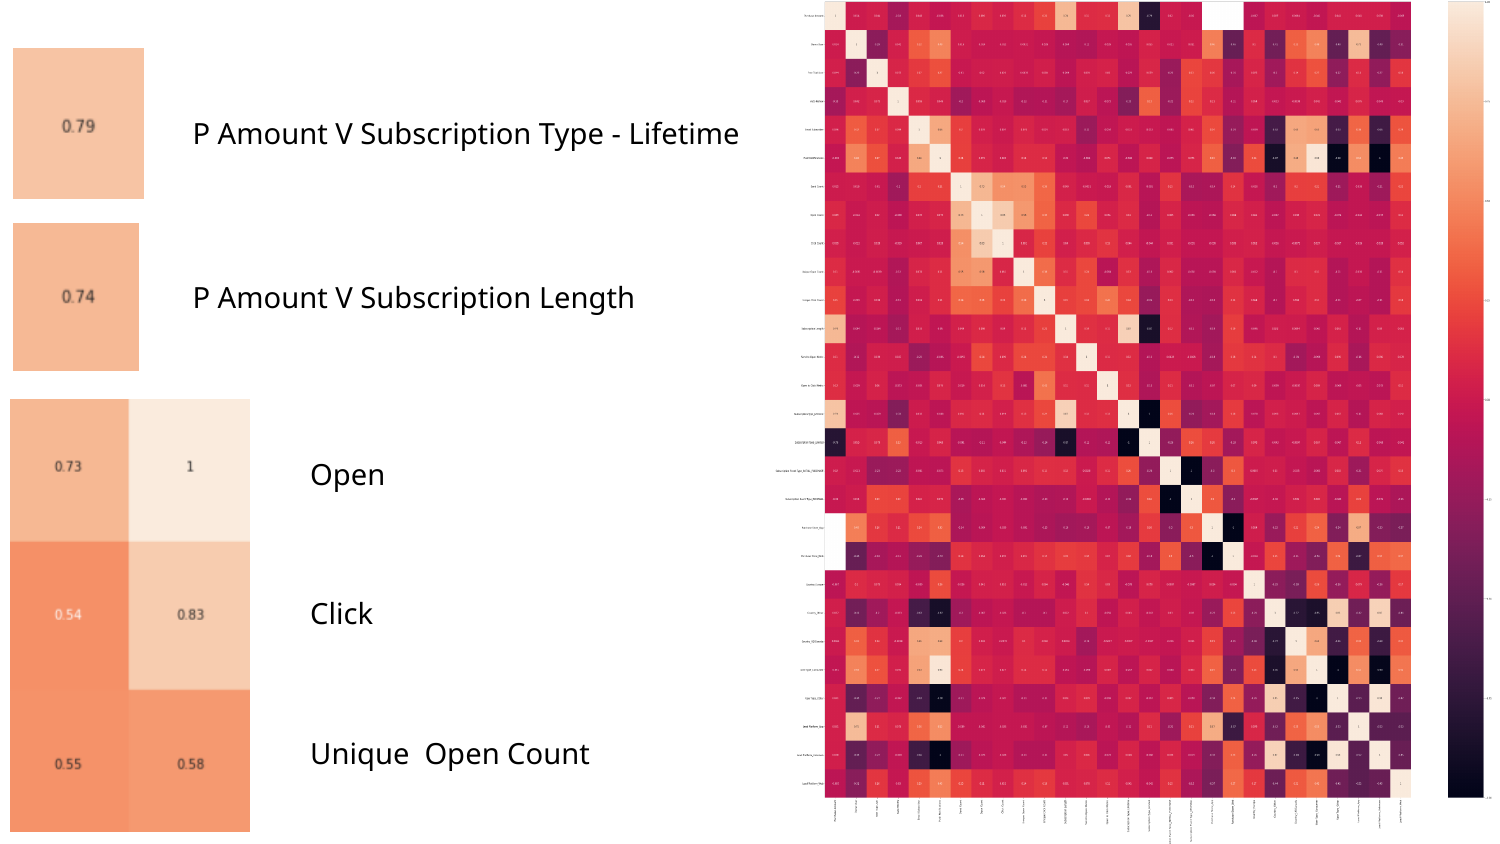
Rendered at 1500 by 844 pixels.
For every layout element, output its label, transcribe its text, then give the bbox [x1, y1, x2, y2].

text_box P Amount V Subscription Type - Lifetime [177, 100, 768, 166]
picture [10, 399, 251, 832]
picture [773, 0, 1494, 844]
picture [13, 48, 144, 200]
picture [13, 223, 139, 372]
text_box P Amount V Subscription Length [177, 264, 693, 330]
text_box Open Click Unique Open Count [295, 440, 628, 786]
